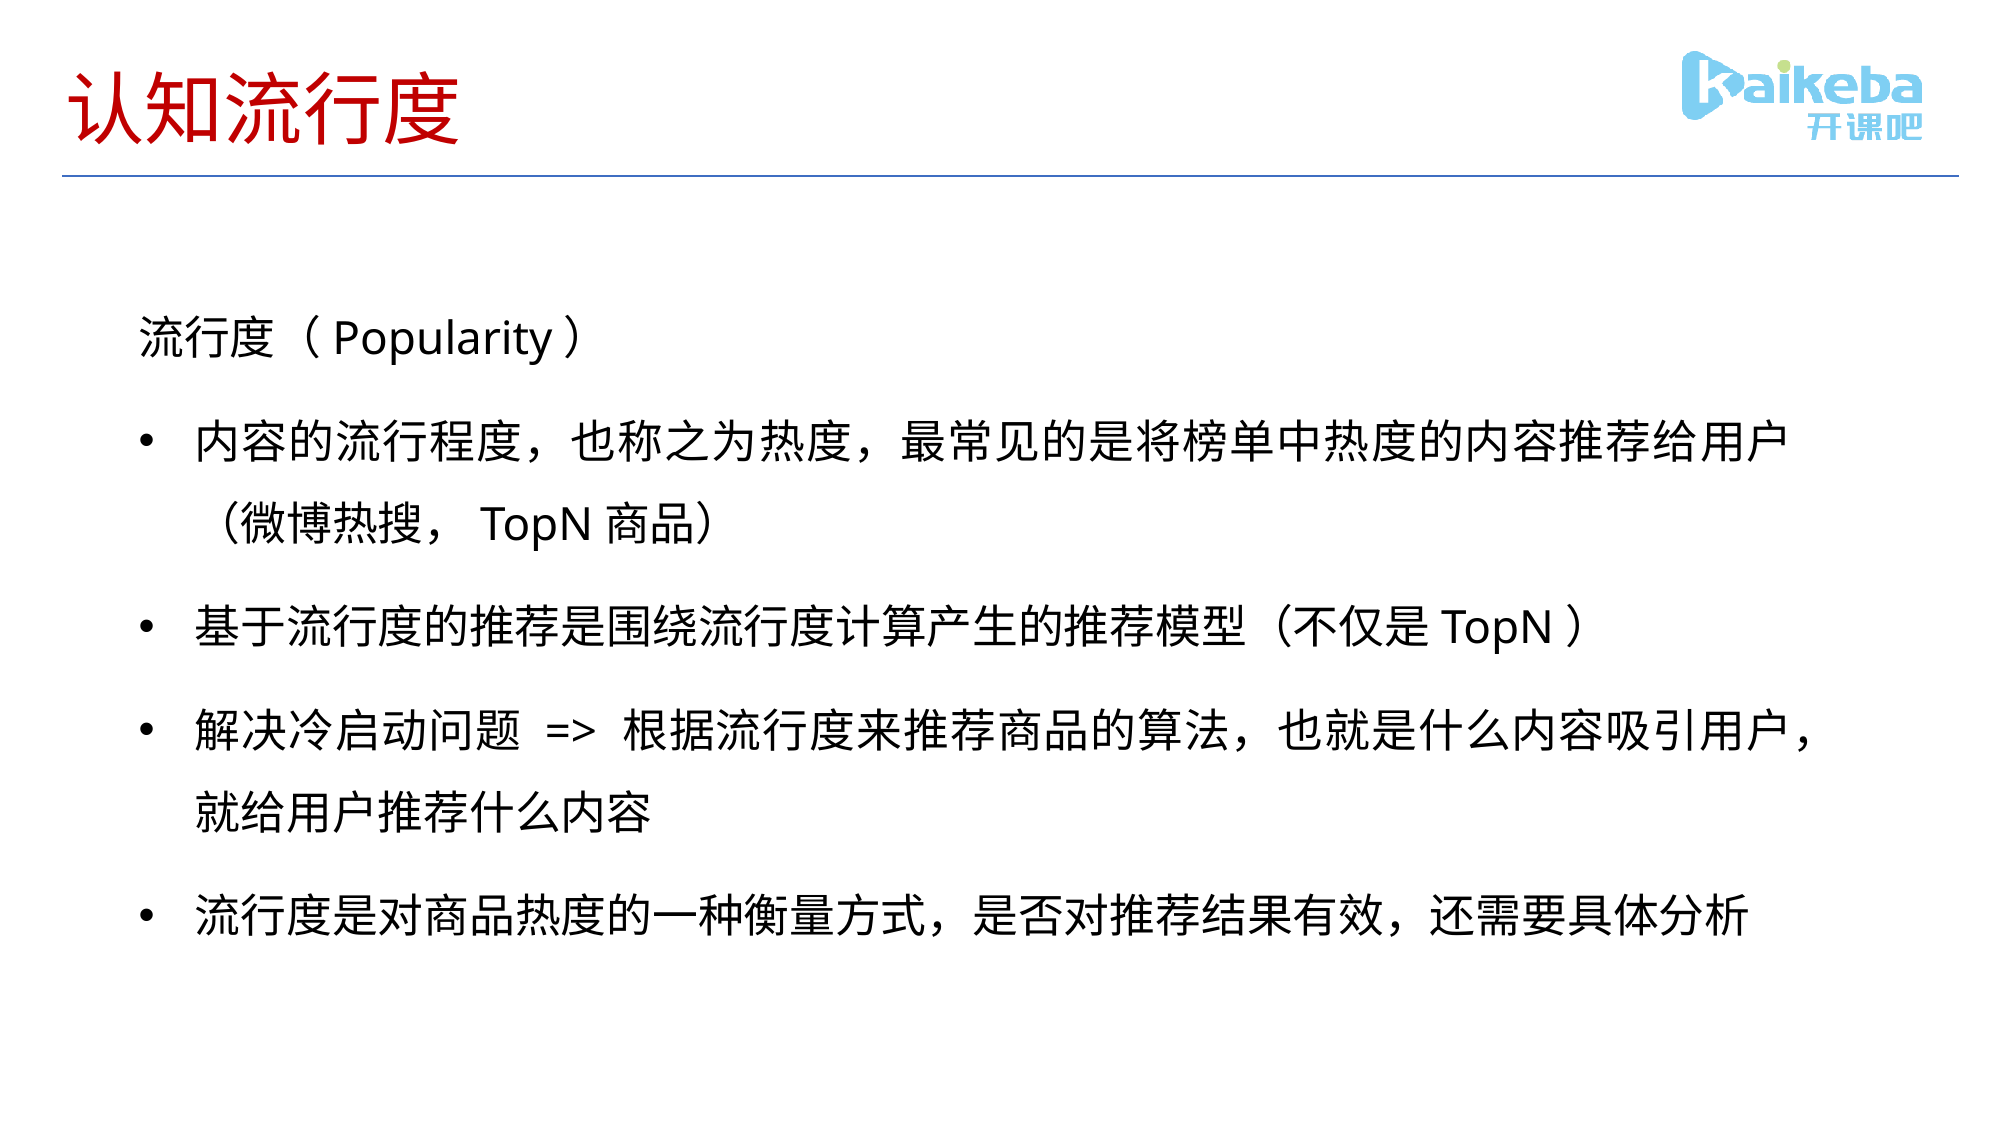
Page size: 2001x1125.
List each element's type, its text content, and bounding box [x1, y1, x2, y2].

text_box 流行度（Popularity） 内容的流行程度，也称之为热度，最常见的是将榜单中热度的内容推荐给用户（微博热搜，TopN商品） 基于流行度的推荐是围绕流行度计算产生的推荐模型（不仅是TopN） 解决冷启动问题 => 根据流行度来推荐商品的算法，也就是什么内容吸引用户，就给用户推荐什么内容 流行度是对商品热度的一种衡量方式，是否对推荐结果有效，还需要具体分析 [131, 274, 1801, 965]
title 认知流行度 [57, 59, 1728, 167]
title Thank You Using data to solve problems [1653, 21, 1950, 167]
